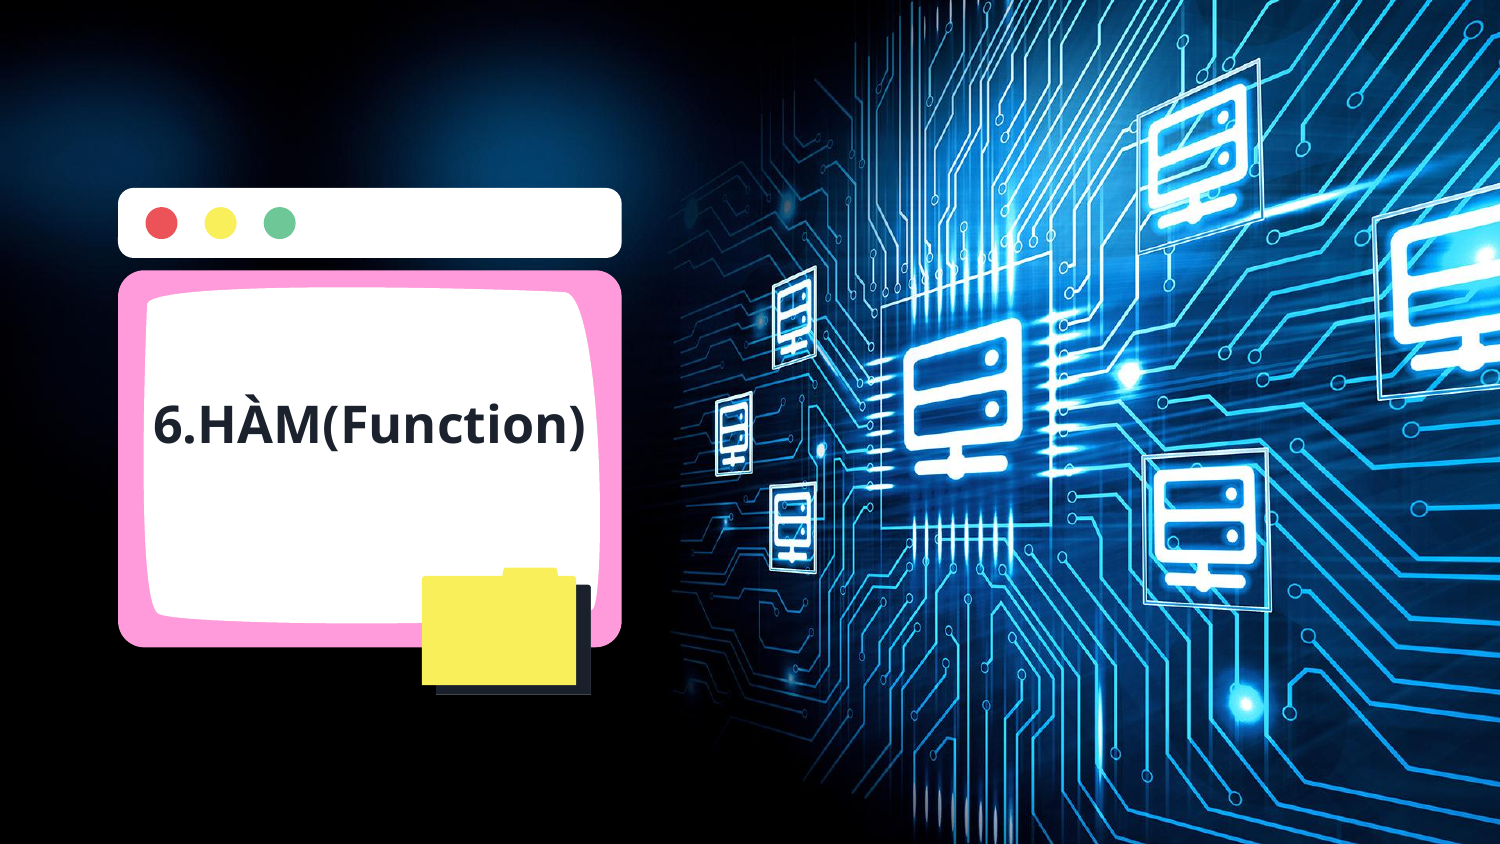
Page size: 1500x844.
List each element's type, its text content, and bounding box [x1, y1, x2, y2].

picture [1475, 295, 1488, 299]
text_box [118, 557, 421, 648]
text_box [421, 567, 577, 686]
picture [0, 0, 1500, 844]
text_box [592, 557, 622, 648]
text_box [146, 557, 600, 624]
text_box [117, 187, 622, 259]
title 6.HÀM(Function) [118, 376, 622, 557]
text_box [144, 287, 593, 376]
text_box [118, 270, 622, 376]
